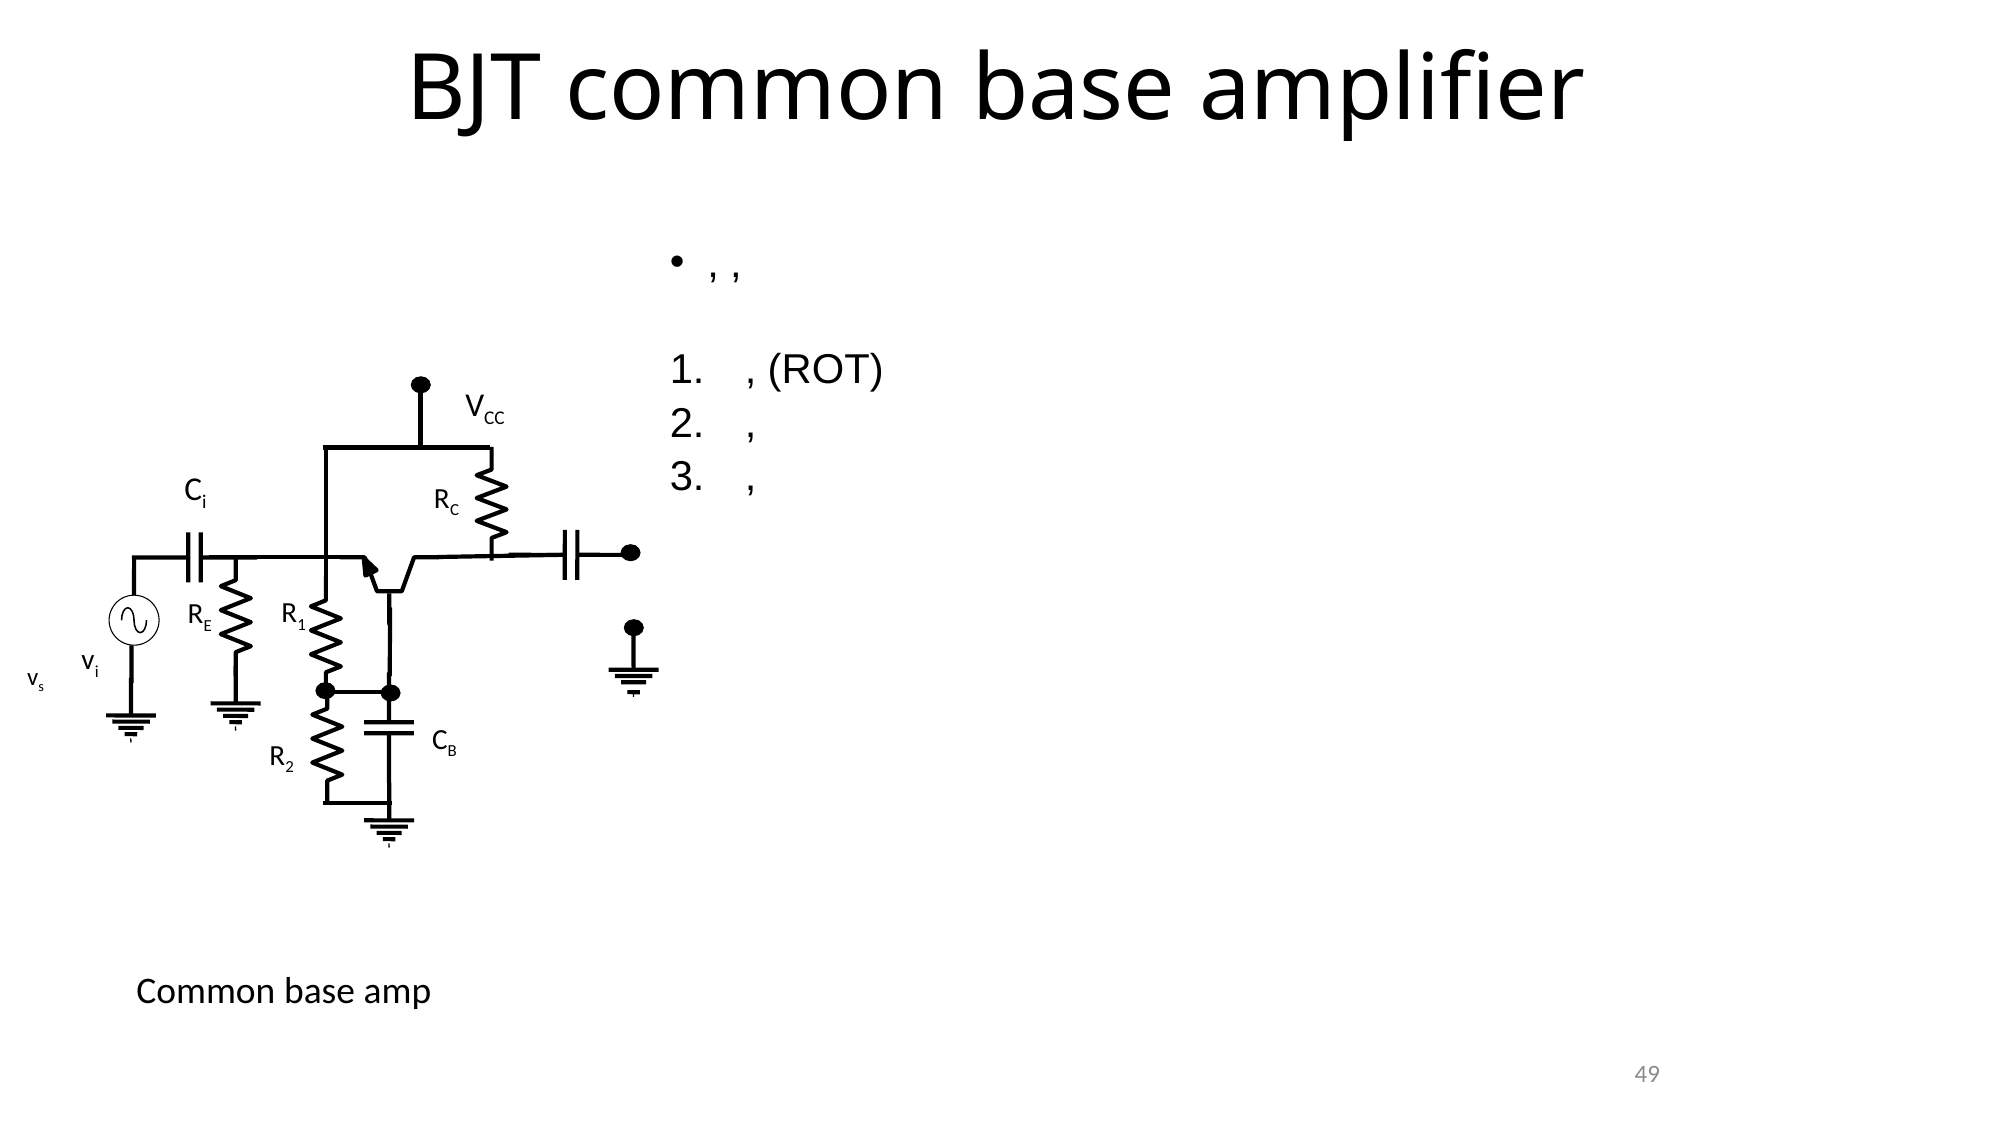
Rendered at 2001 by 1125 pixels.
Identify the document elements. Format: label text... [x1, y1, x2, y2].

slide_number 49 [1325, 1042, 1675, 1103]
text_box Common base amp [121, 958, 447, 1019]
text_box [12, 375, 659, 846]
title BJT common base amplifier [54, 18, 1938, 162]
